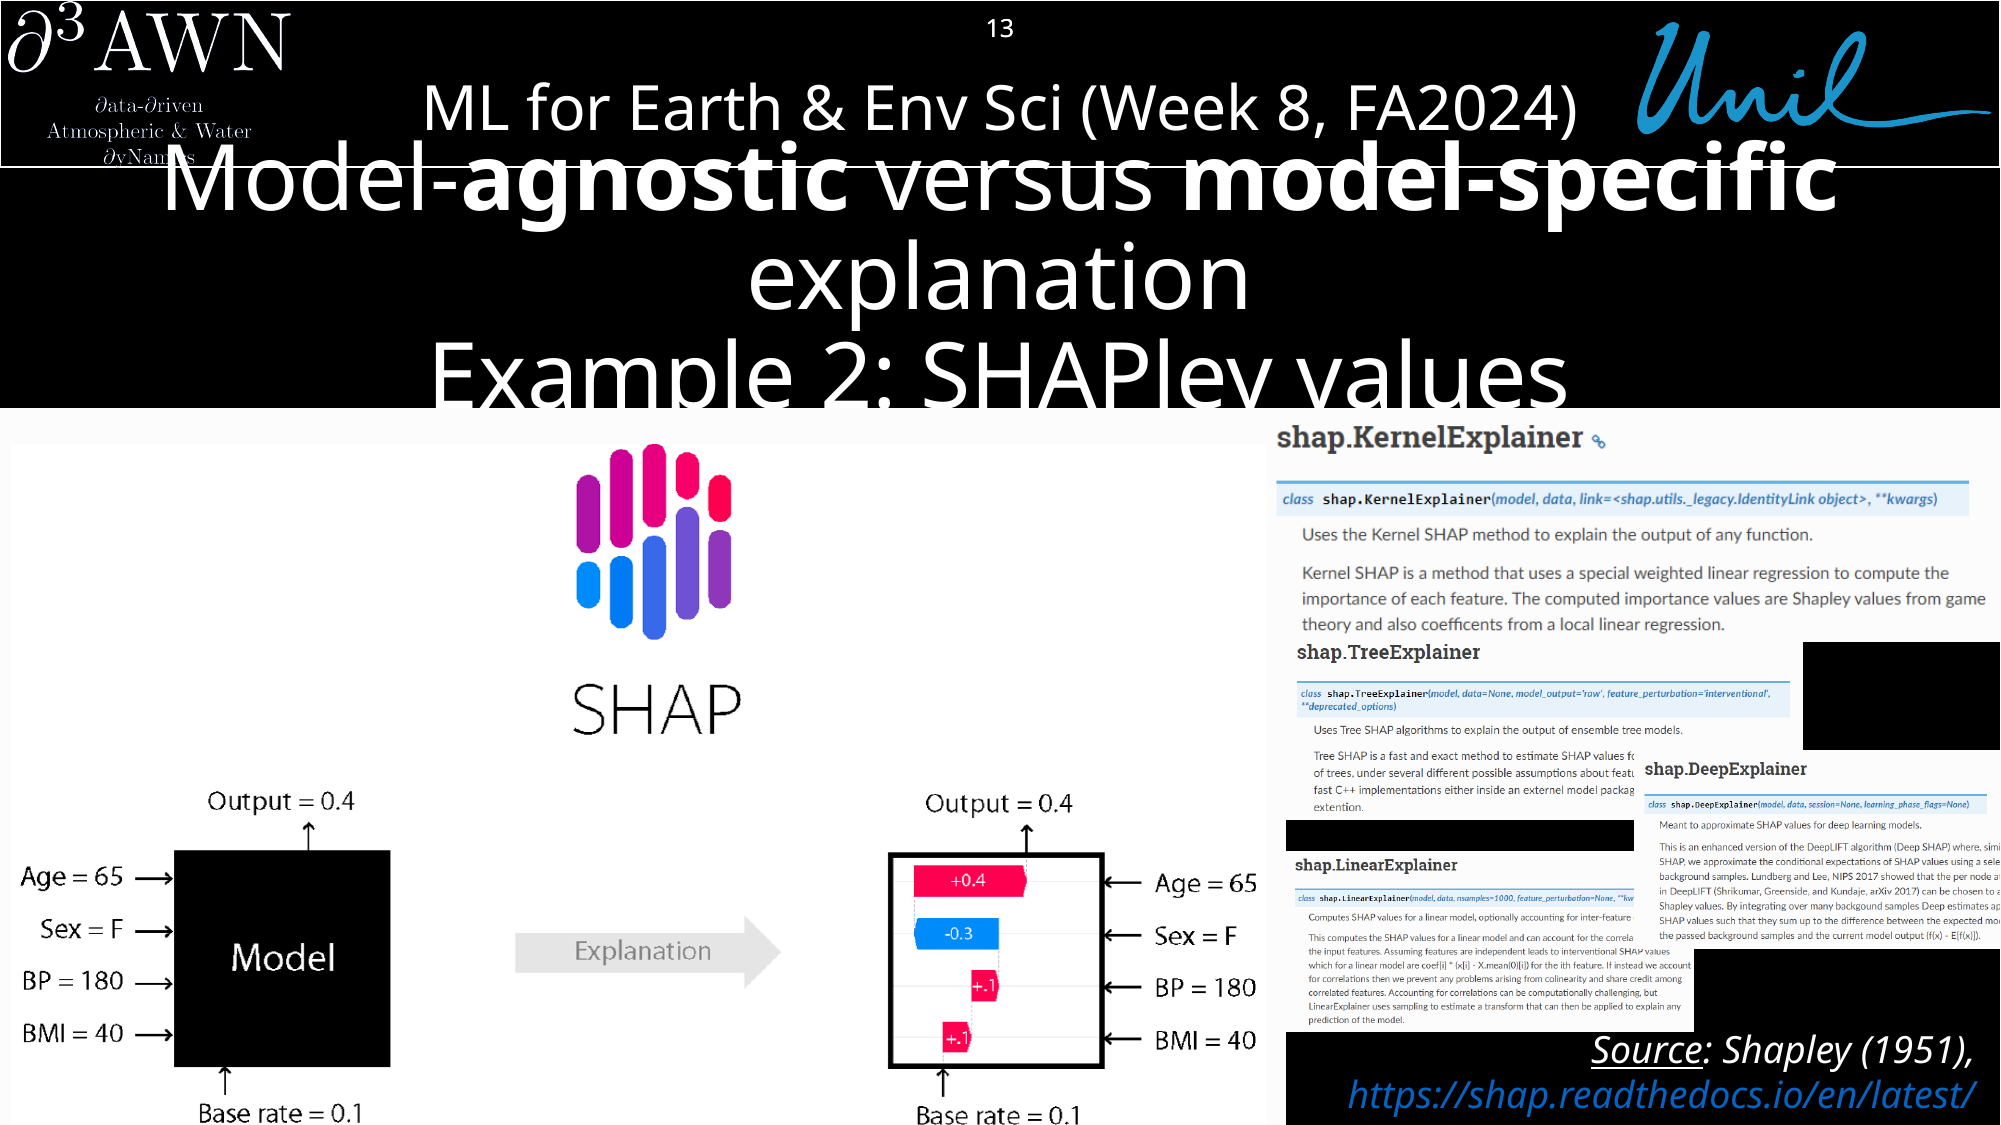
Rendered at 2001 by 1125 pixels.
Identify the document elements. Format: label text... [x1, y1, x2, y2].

title Model-agnostic versus model-specific explanation Example 2: SHAPley values [0, 171, 2000, 389]
slide_number 13 [774, 0, 1225, 60]
picture [1609, 22, 2000, 145]
text_box Source: Shapley (1951), https://shap.readthedocs.io/en/latest/ [1286, 1018, 2000, 1125]
picture [0, 408, 2000, 1125]
picture [0, 0, 298, 168]
